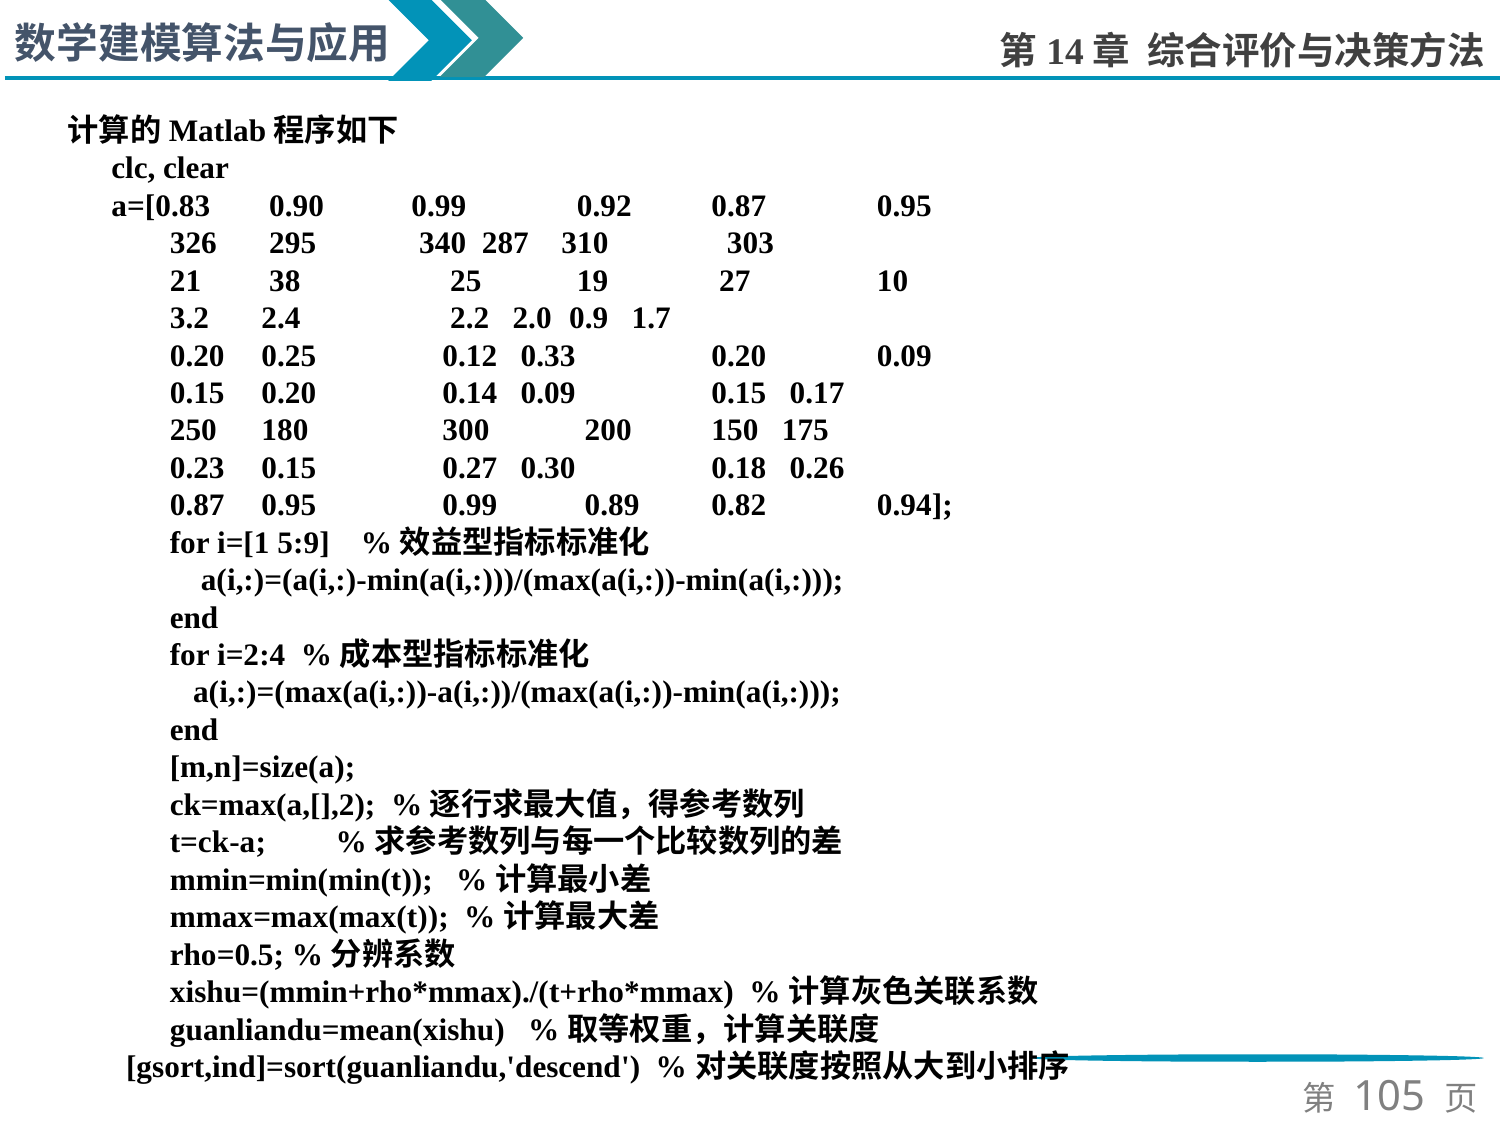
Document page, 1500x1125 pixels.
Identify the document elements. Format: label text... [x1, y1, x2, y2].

text_box 计算的Matlab程序如下 clc, clear a=[0.83 0.90 0.99 0.92 0.87 0.95 326 295 340 287 310 303 21 38 25 19 27 10 3.2 2.4 2.2 2.0 0.9 1.7 0.20 0.25 0.12 0.33 0.20 0.09 0.15 0.20 0.14 0.09 0.15 0.17 250 180 300 200 150 175 0.23 0.15 0.27 0.30 0.18 0.26 0.87 0.95 0.99 0.89 0.82 0.94]; for i=[1 5:9] %效益型指标标准化 a(i,:)=(a(i,:)-min(a(i,:)))/(max(a(i,:))-min(a(i,:))); end for i=2:4 %成本型指标标准化 a(i,:)=(max(a(i,:))-a(i,:))/(max(a(i,:))-min(a(i,:))); end [m,n]=size(a); ck=max(a,[],2); %逐行求最大值，得参考数列 t=ck-a; %求参考数列与每一个比较数列的差 mmin=min(min(t)); %计算最小差 mmax=max(max(t)); %计算最大差 rho=0.5; %分辨系数 xishu=(mmin+rho*mmax)./(t+rho*mmax) %计算灰色关联系数 guanliandu=mean(xishu) %取等权重，计算关联度 [gsort,ind]=sort(guanliandu,'descend') %对关联度按照从大到小排序 [52, 102, 1500, 1091]
